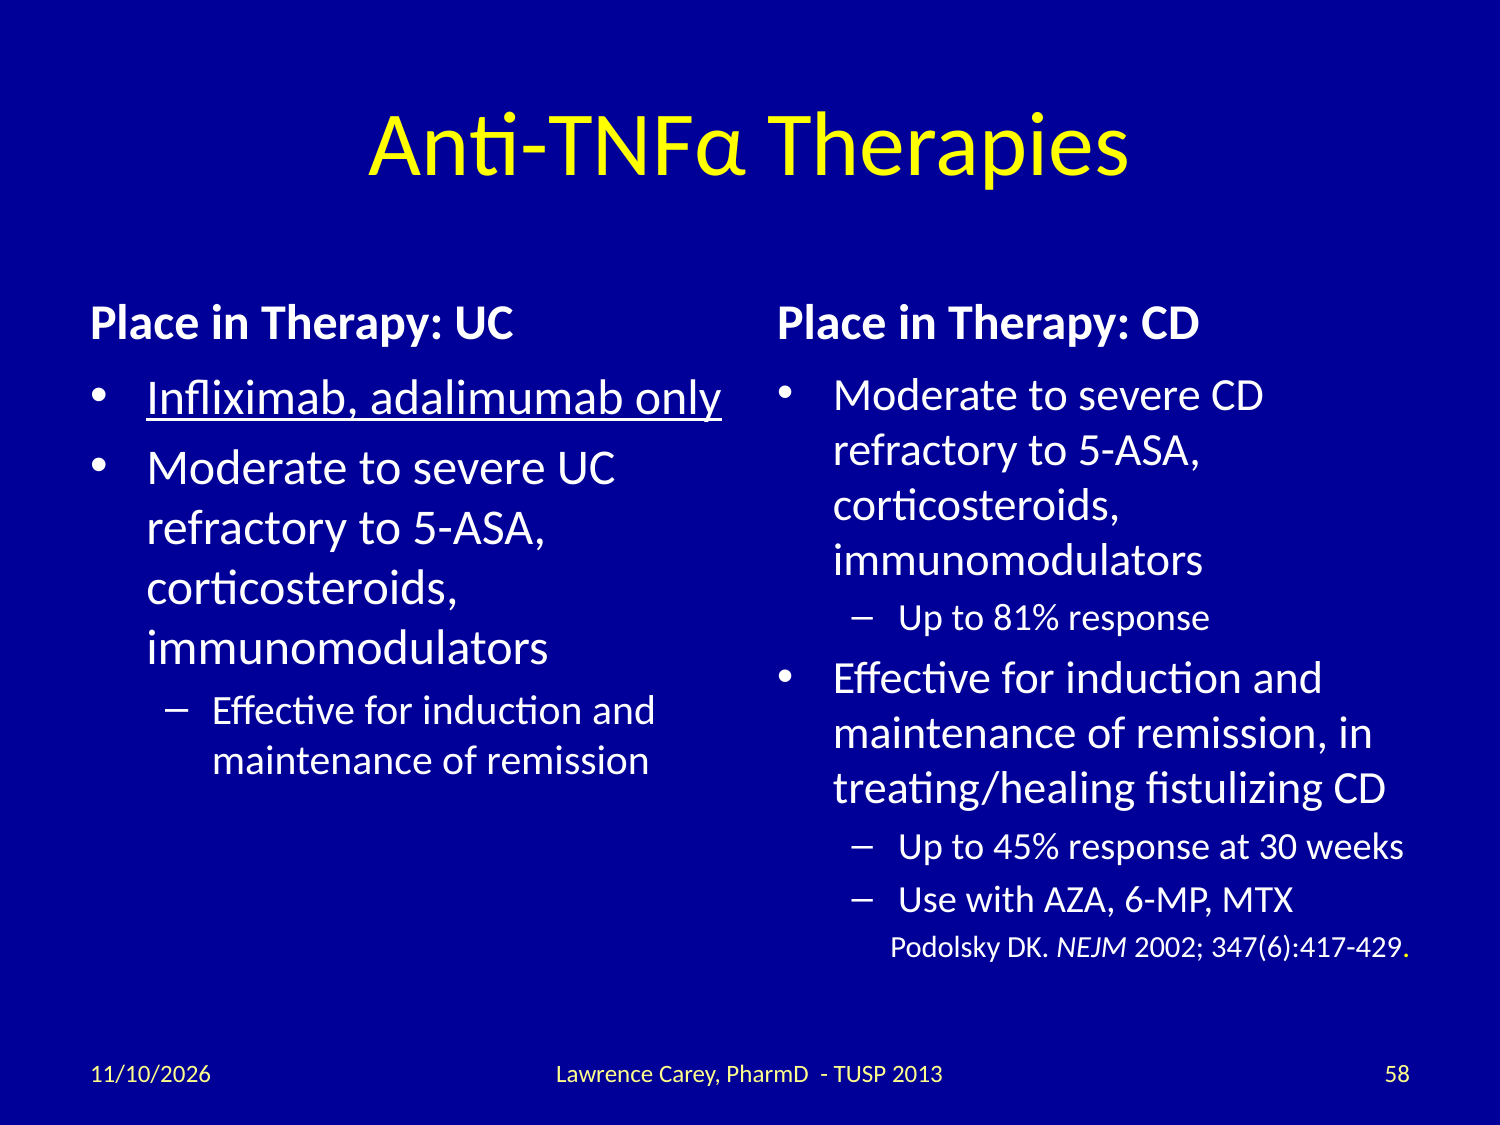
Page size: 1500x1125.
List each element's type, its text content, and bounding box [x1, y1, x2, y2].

list Place in Therapy: UC [75, 251, 738, 356]
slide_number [75, 1042, 425, 1103]
list Place in Therapy: CD [761, 251, 1425, 356]
list Infliximab, adalimumab only Moderate to severe UC refractory to 5-ASA, corticosteroids, immunomodulators Effective for induction and maintenance of remission [75, 356, 738, 1005]
title Anti-TNFα Therapies [75, 45, 1425, 233]
slide_number 58 [1074, 1042, 1425, 1103]
footer Lawrence Carey, PharmD - TUSP 2013 [512, 1042, 988, 1103]
list Moderate to severe CD refractory to 5-ASA, corticosteroids, immunomodulators Up to 81% response Effective for induction and maintenance of remission, in treating/healing fistulizing CD Up to 45% response at 30 weeks Use with AZA, 6-MP, MTX Podolsky DK. NEJM 2002; 347(6):417-429. [761, 356, 1425, 1005]
